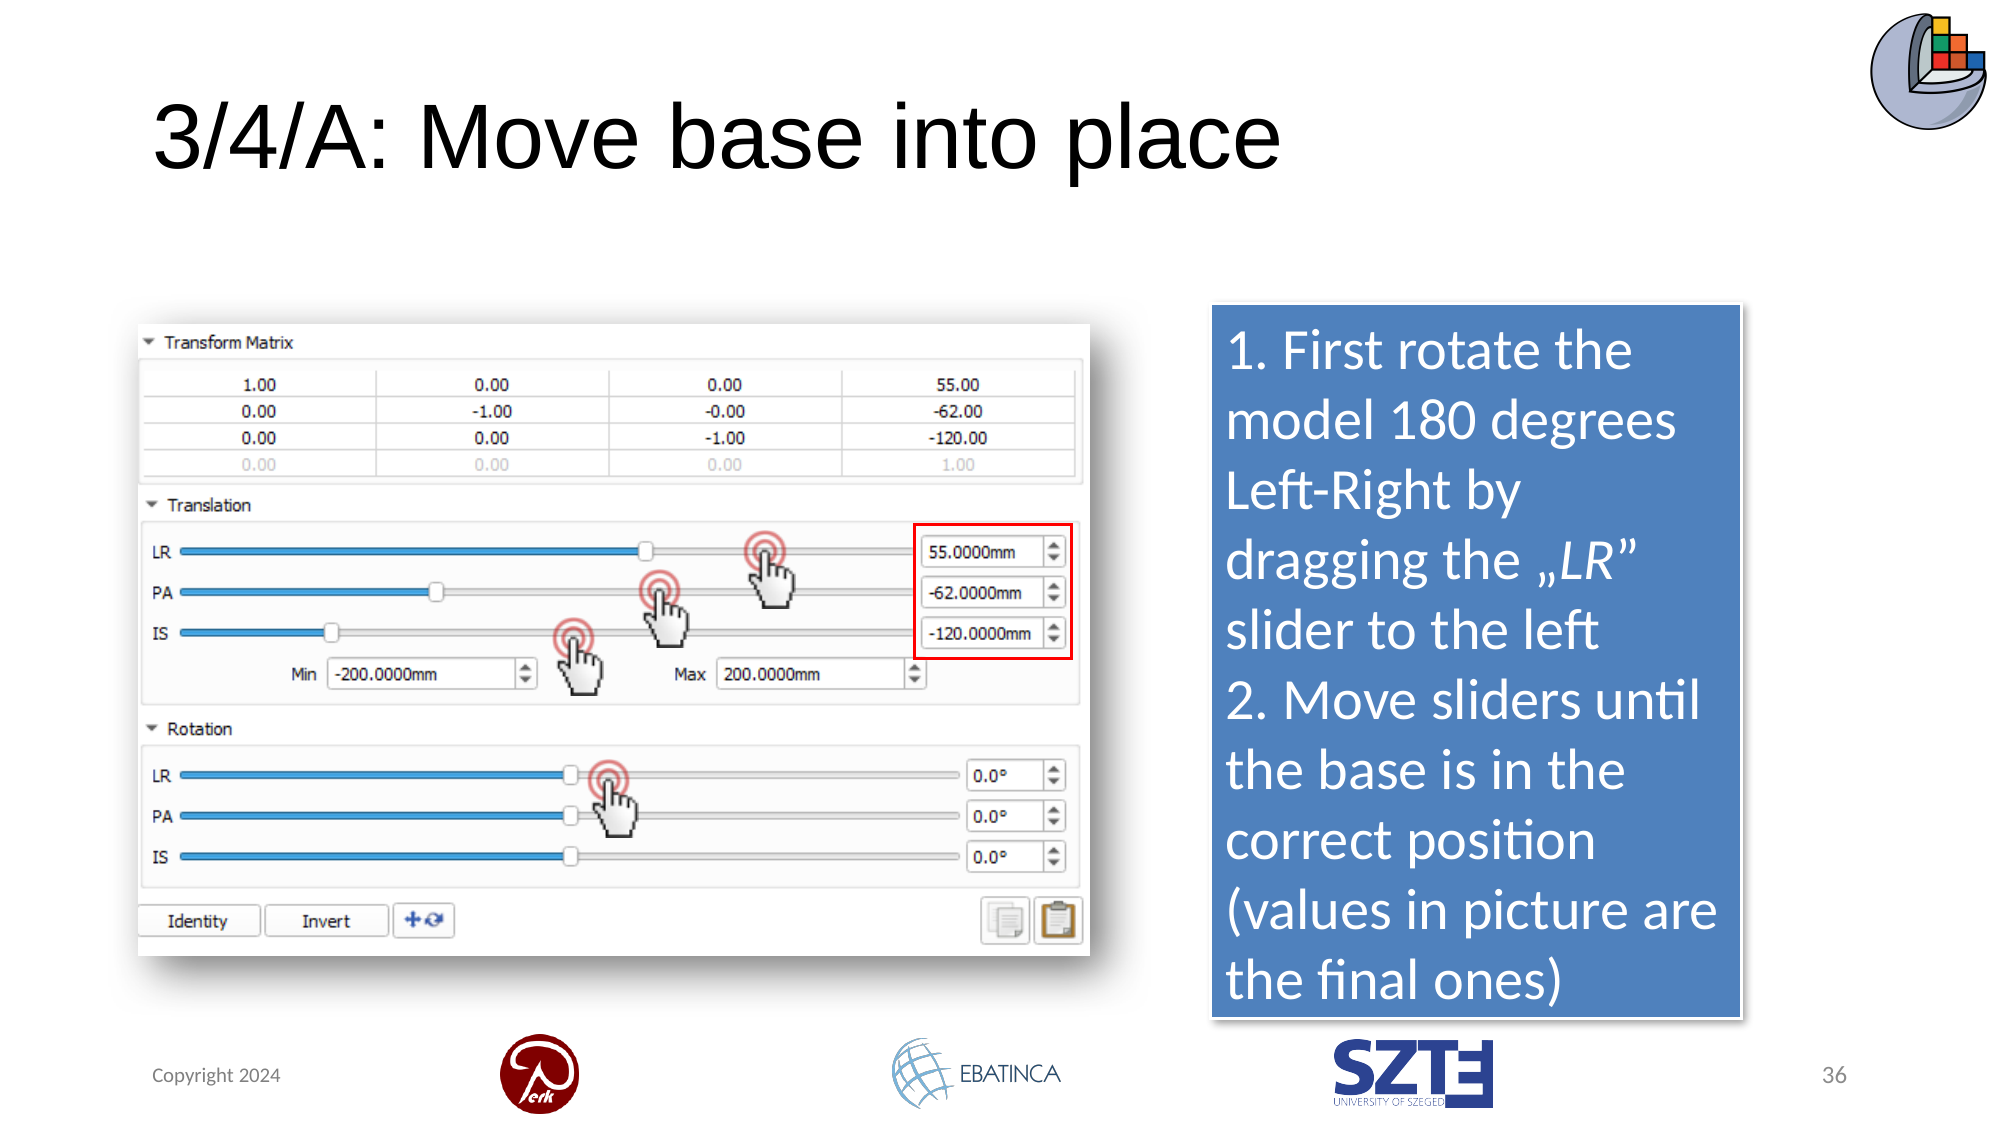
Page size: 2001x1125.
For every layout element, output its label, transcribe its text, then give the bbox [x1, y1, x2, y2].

title 3/4/A: Move base into place [137, 30, 1863, 248]
picture [1334, 1039, 1493, 1108]
slide_number 36 [1412, 1043, 1863, 1104]
picture [500, 1034, 579, 1114]
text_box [138, 324, 1090, 956]
picture [1869, 12, 1988, 131]
picture [892, 1038, 1061, 1109]
text_box 1. First rotate the model 180 degrees Left-Right by dragging the „LR” slider to the left 2. Move sliders until the base is in the correct position (values in picture are the final ones) [1209, 302, 1743, 1020]
